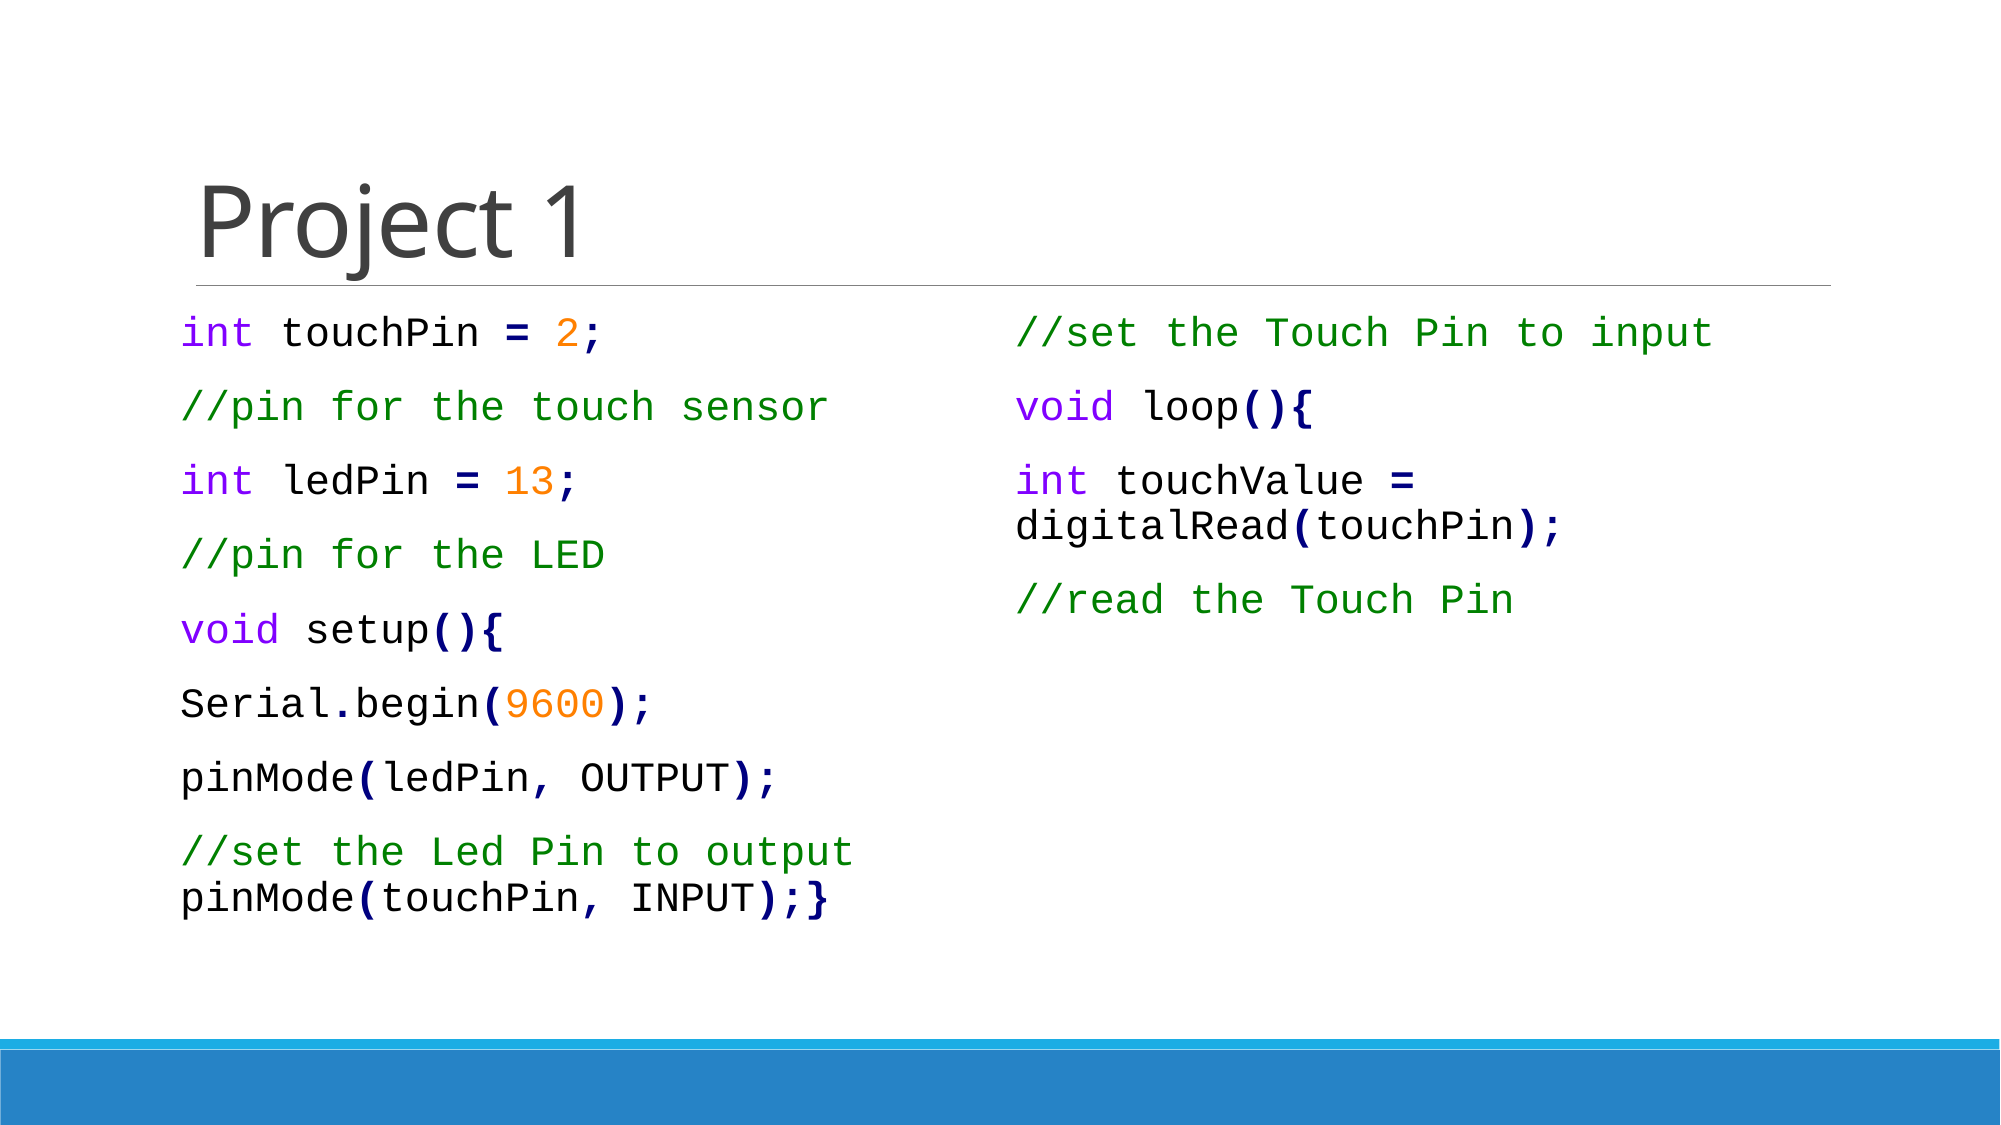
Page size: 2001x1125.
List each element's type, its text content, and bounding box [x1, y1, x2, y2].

title Project 1 [180, 47, 1830, 285]
list int touchPin = 2; //pin for the touch sensor int ledPin = 13; //pin for the LED void setup(){ Serial.begin(9600); pinMode(ledPin, OUTPUT); //set the Led Pin to output pinMode(touchPin, INPUT);} //set the Touch Pin to input void loop(){ int touchValue = digitalRead(touchPin); //read the Touch Pin [180, 302, 1850, 963]
